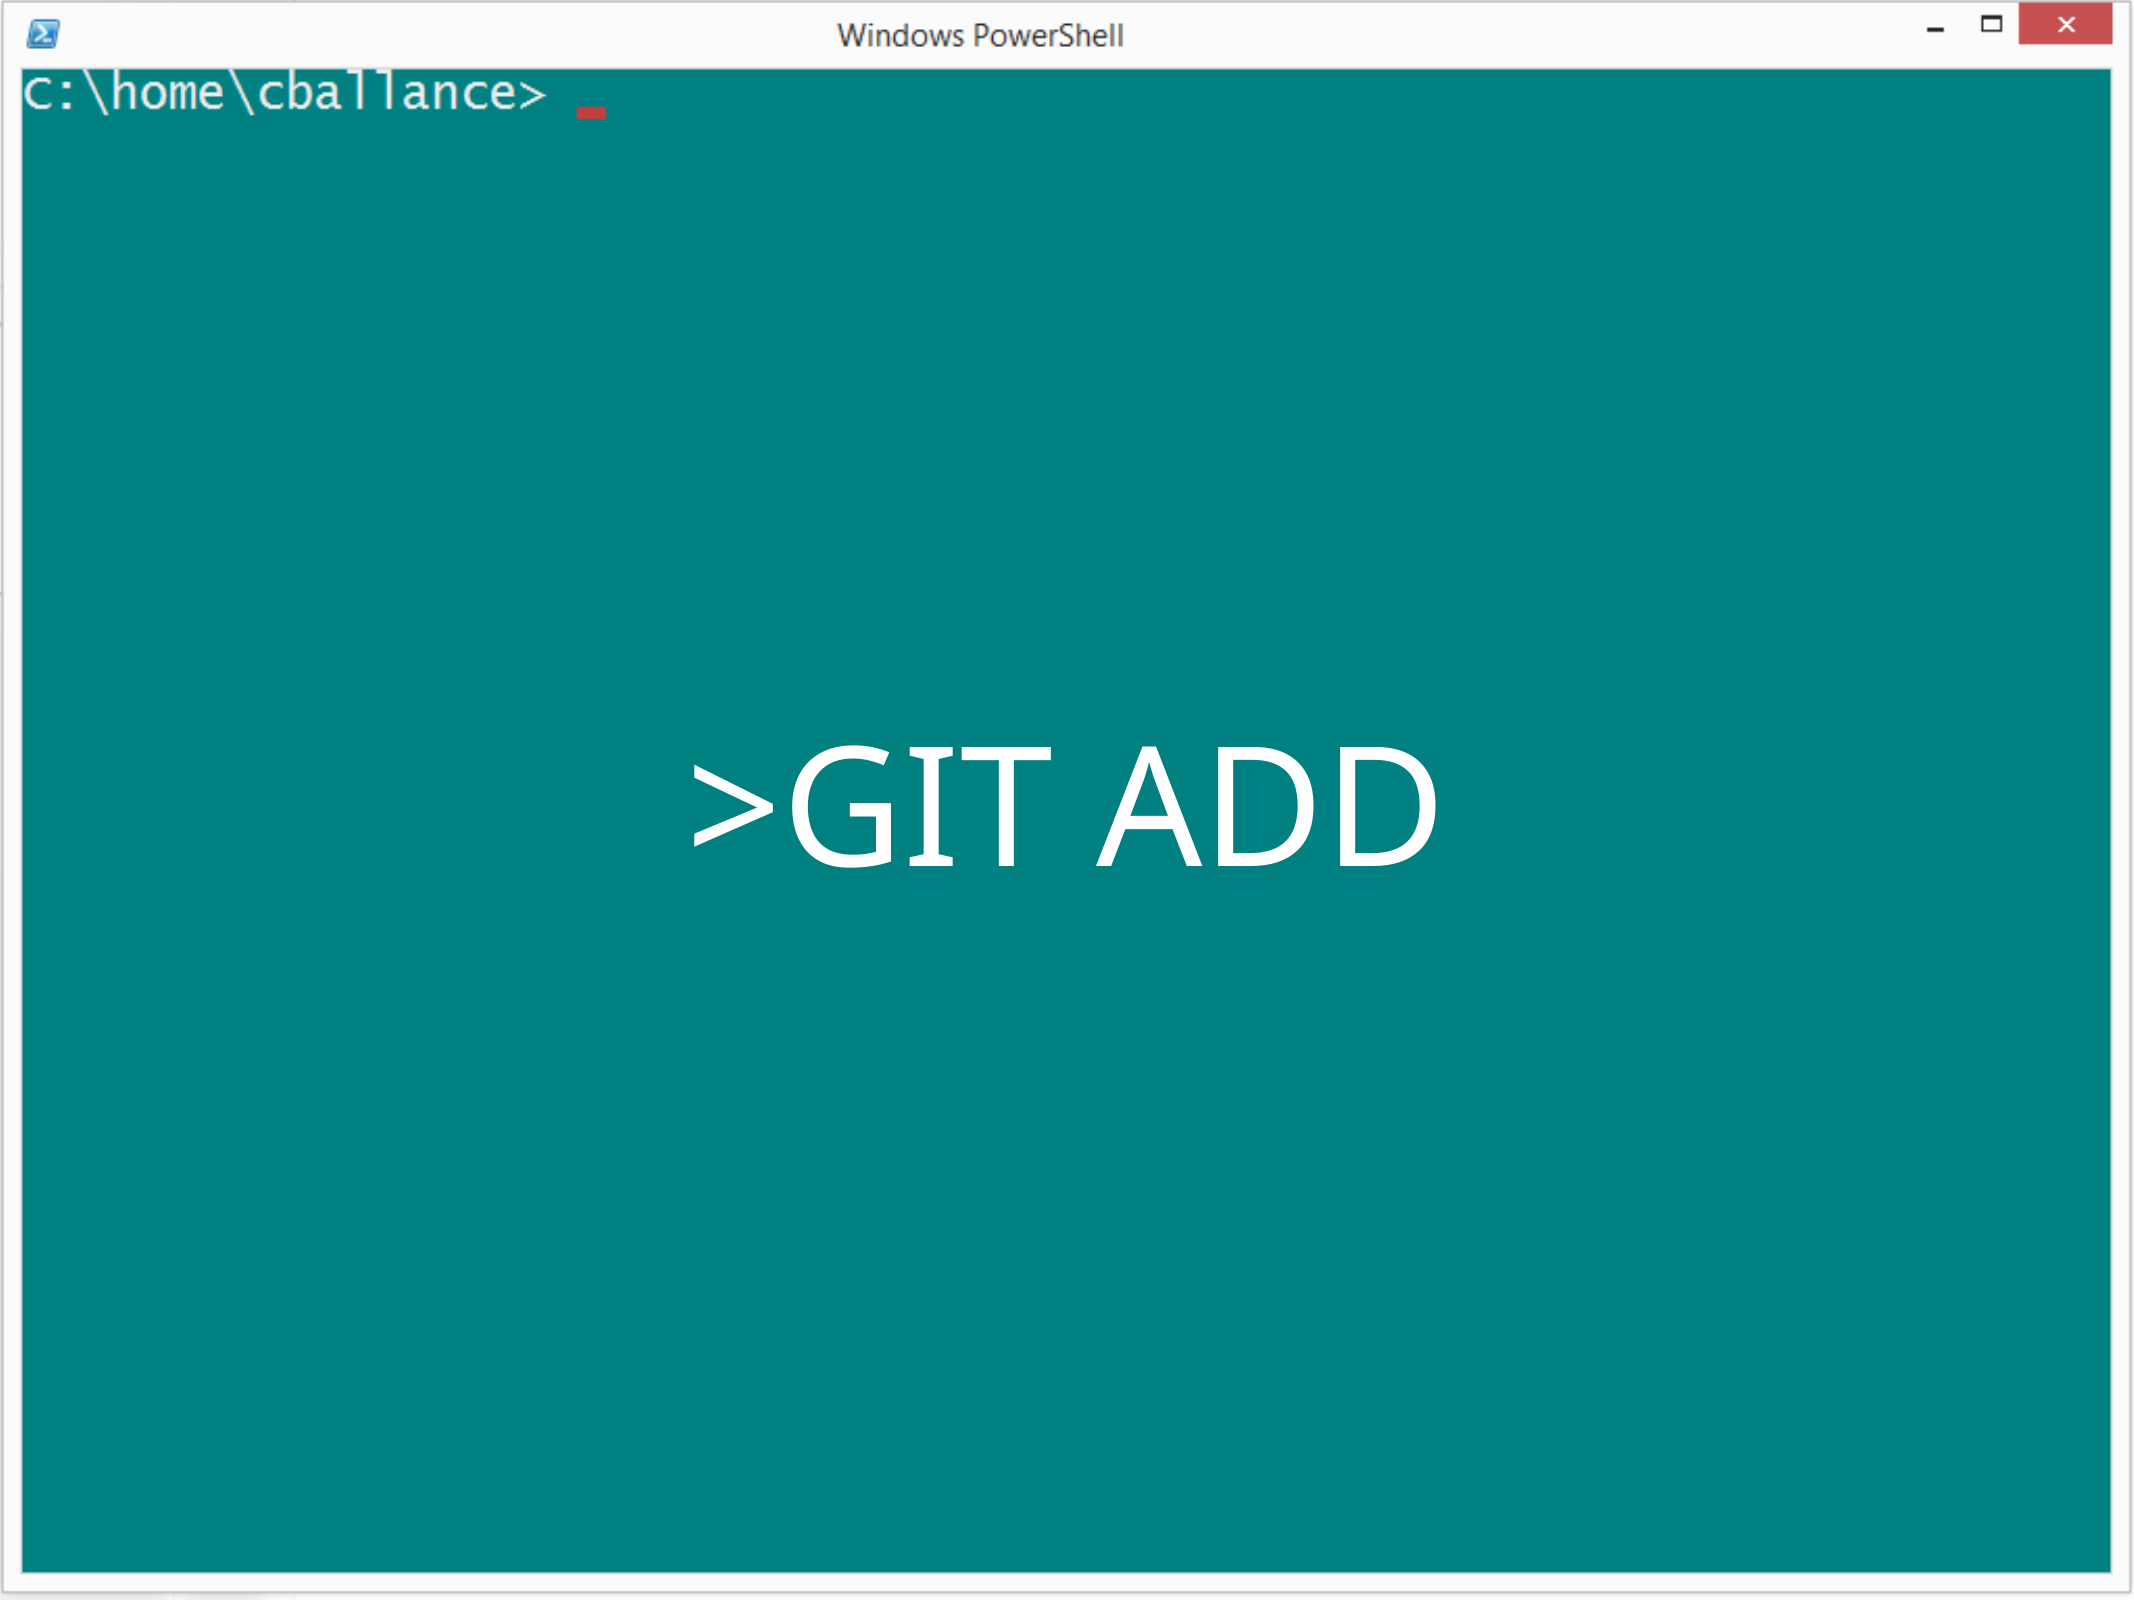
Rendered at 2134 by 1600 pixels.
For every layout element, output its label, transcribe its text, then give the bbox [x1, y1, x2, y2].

picture [0, 0, 2134, 1600]
title >GIT ADD [207, 528, 1926, 1072]
